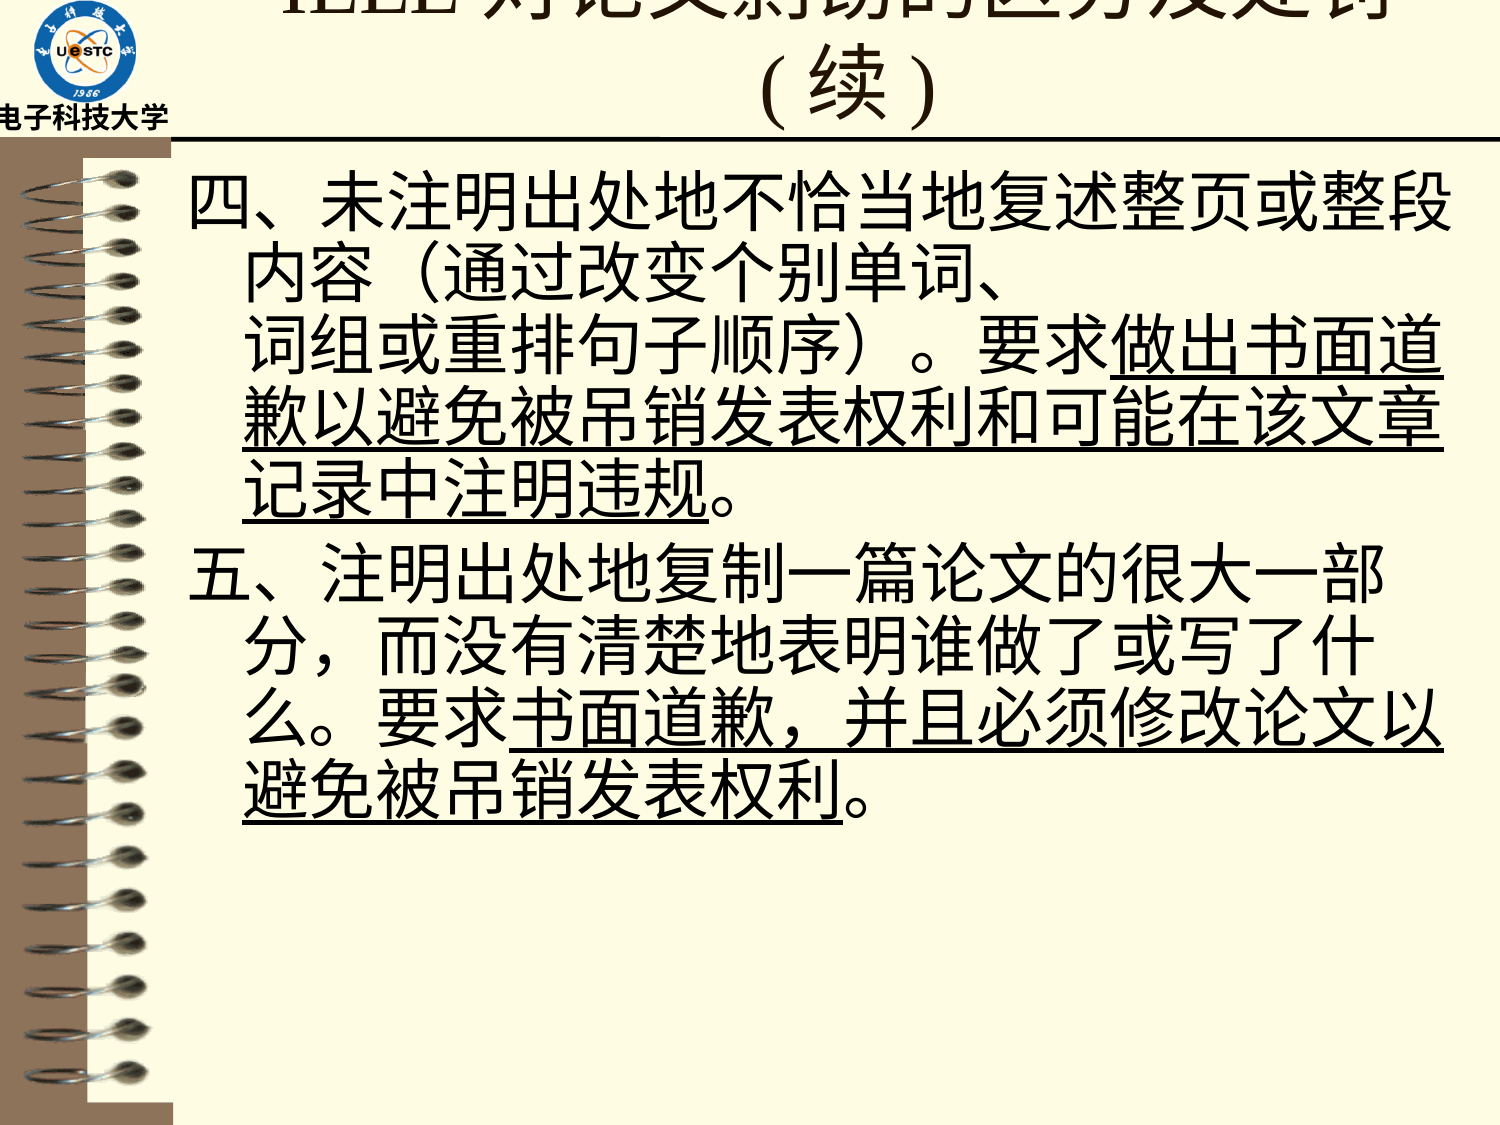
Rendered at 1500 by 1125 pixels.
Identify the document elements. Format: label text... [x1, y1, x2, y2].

list 四、未注明出处地不恰当地复述整页或整段内容（通过改变个别单词、 词组或重排句子顺序）。要求做出书面道歉以避免被吊销发表权利和可能在该文章记录中注明违规。 五、注明出处地复制一篇论文的很大一部分，而没有清楚地表明谁做了或写了什么。要求书面道歉，并且必须修改论文以避免被吊销发表权利。 [171, 160, 1500, 1035]
picture [0, 137, 174, 1125]
picture [34, 0, 136, 103]
title IEEE对论文剽窃的区分及处罚(续) [196, 3, 1500, 138]
